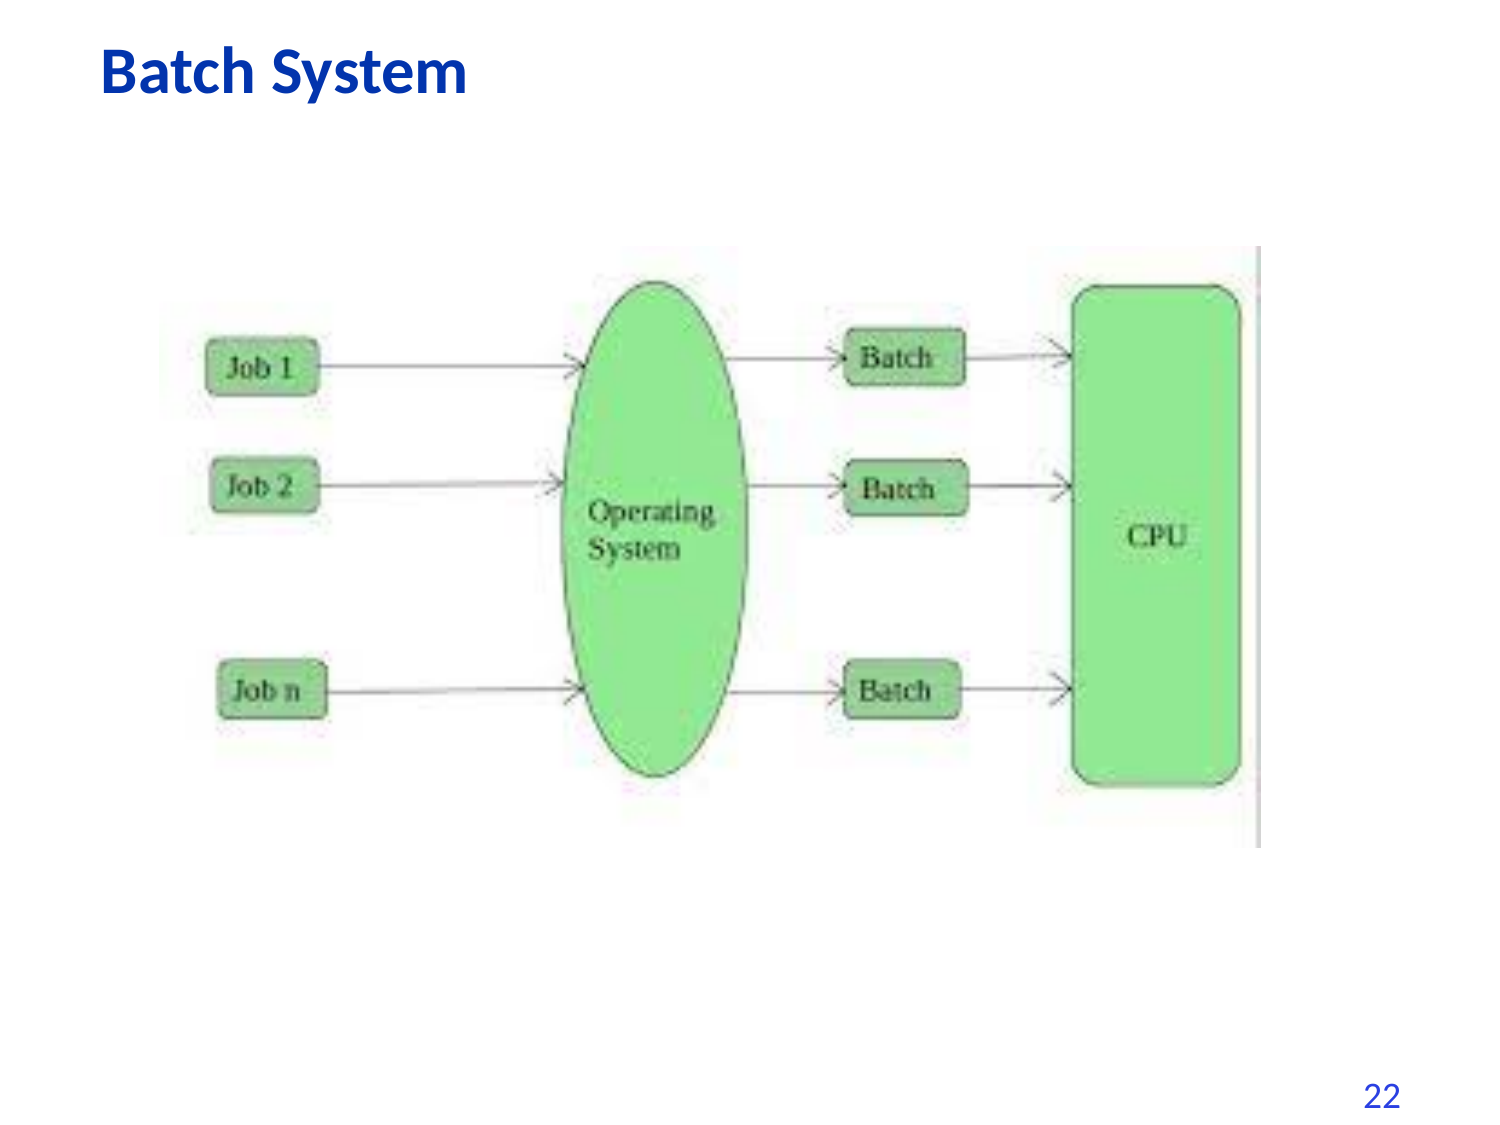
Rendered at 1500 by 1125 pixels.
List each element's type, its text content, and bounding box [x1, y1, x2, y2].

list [159, 245, 1262, 848]
title Batch System [85, 28, 1261, 117]
